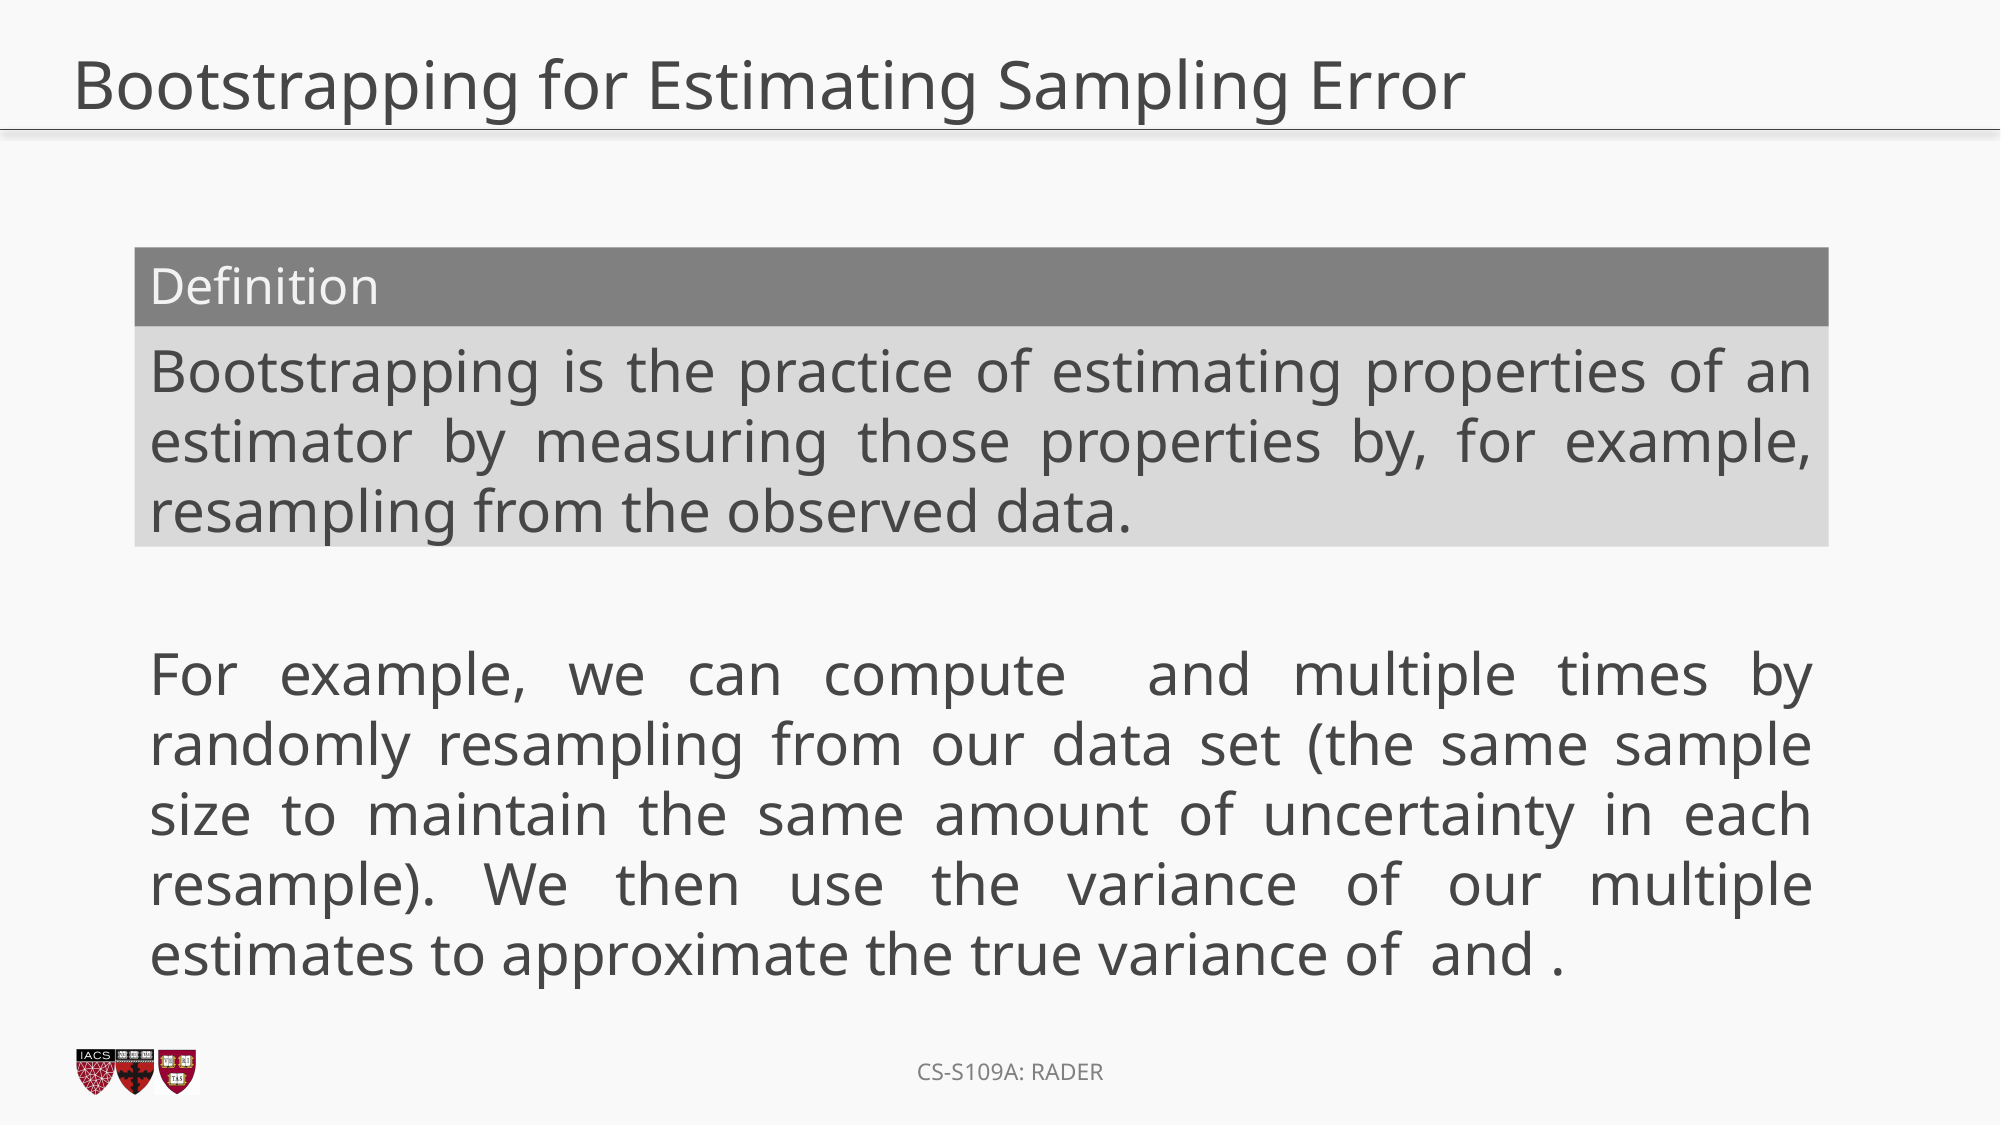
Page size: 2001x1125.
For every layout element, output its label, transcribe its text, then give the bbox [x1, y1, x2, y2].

picture [75, 1049, 200, 1095]
text_box Definition [134, 247, 1829, 327]
title Bootstrapping for Estimating Sampling Error [57, 35, 1943, 162]
